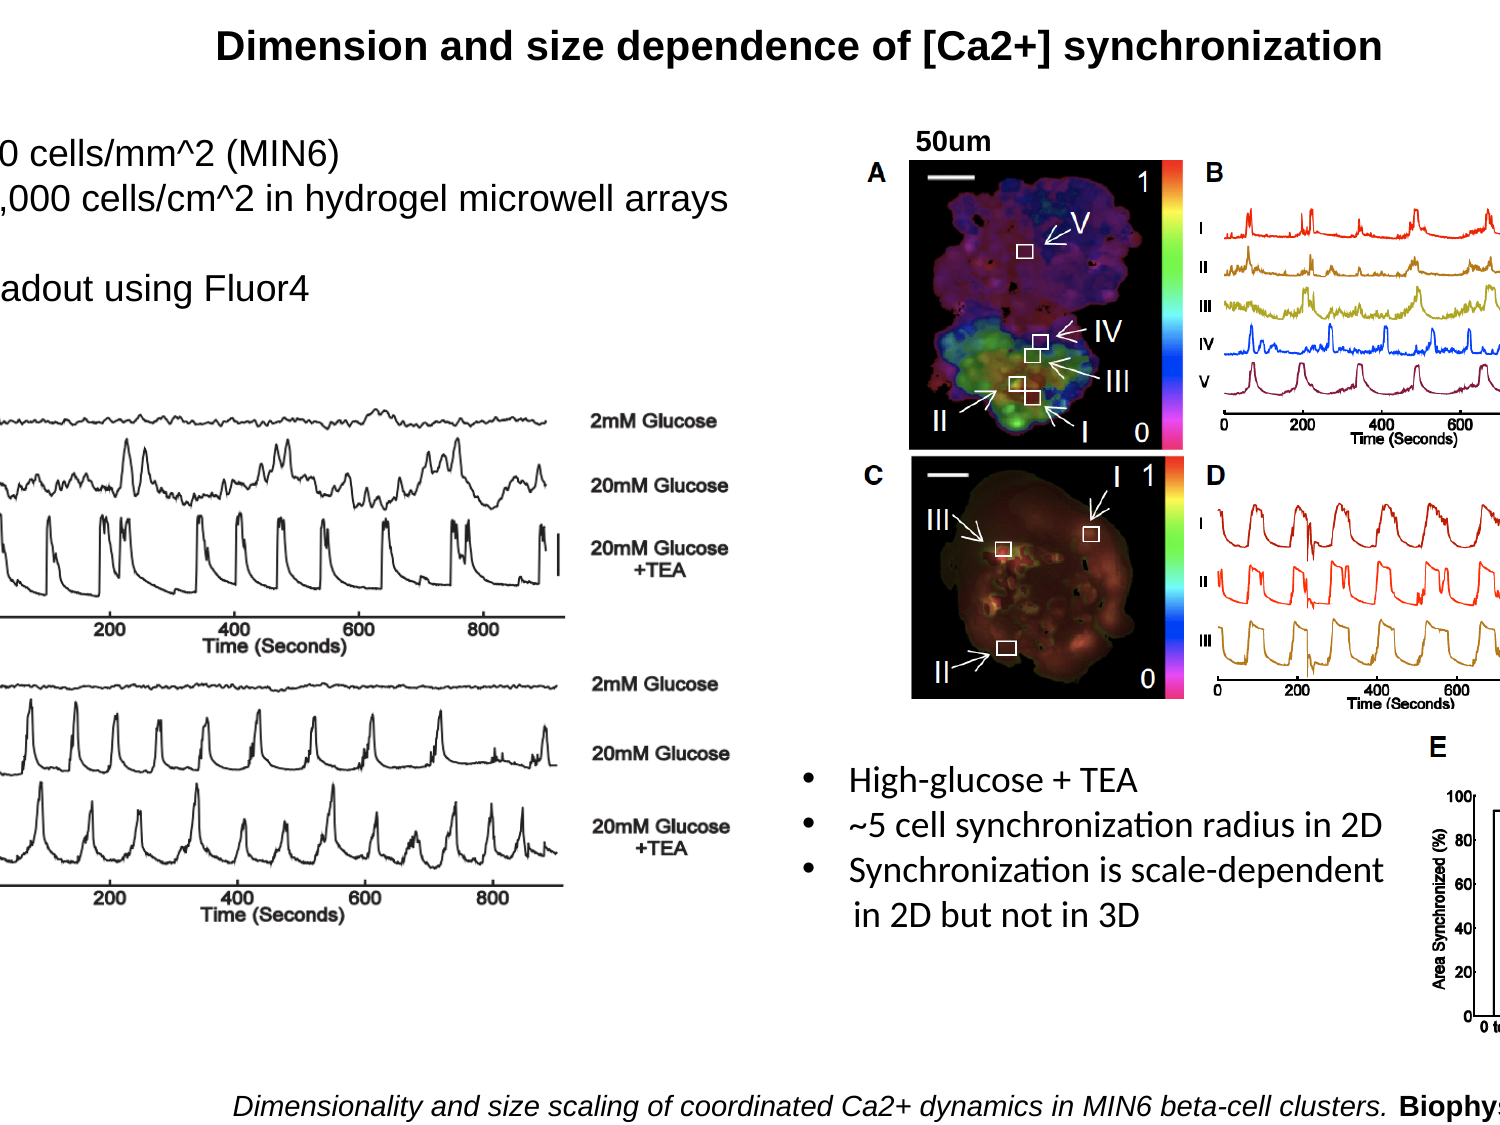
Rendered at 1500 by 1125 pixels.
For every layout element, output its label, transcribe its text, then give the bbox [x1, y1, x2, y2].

text_box 2D: ~4000 cells/mm^2 (MIN6) 3D: ~520,000 cells/cm^2 in hydrogel microwell arrays [Ca2+] readout using Fluor4 [0, 121, 804, 362]
picture [840, 116, 1500, 709]
picture [0, 361, 766, 932]
text_box Dimensionality and size scaling of coordinated Ca2+ dynamics in MIN6 beta-cell clusters. Biophysical Journal. 2014 [217, 1079, 1500, 1125]
text_box High-glucose + TEA ~5 cell synchronization radius in 2D Synchronization is scale-dependent in 2D but not in 3D [787, 747, 1415, 943]
picture [1415, 715, 1500, 1067]
text_box Dimension and size dependence of [Ca2+] synchronization [200, 11, 1399, 76]
